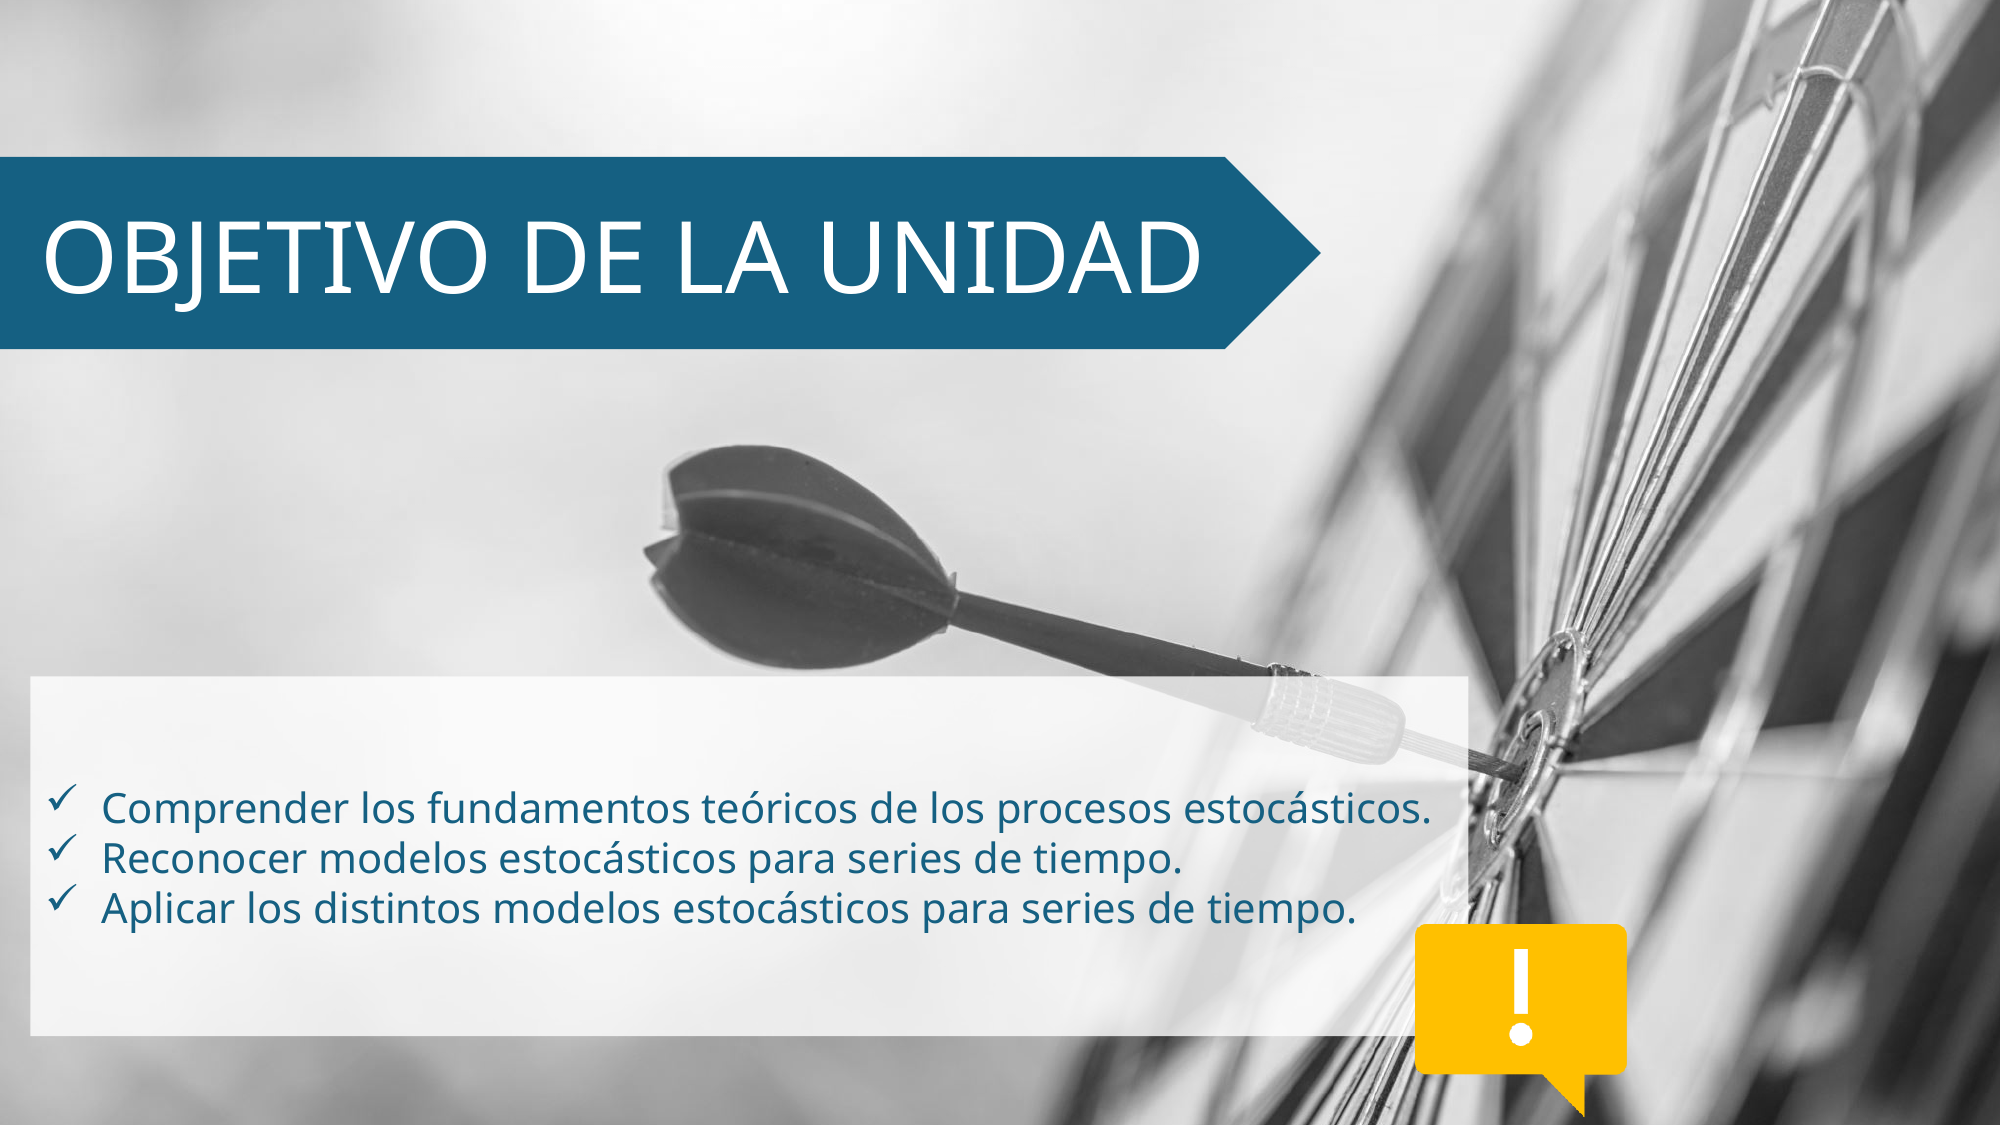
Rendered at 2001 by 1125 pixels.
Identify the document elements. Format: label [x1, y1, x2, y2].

picture [0, 0, 2000, 1125]
text_box [1370, 870, 1671, 1125]
